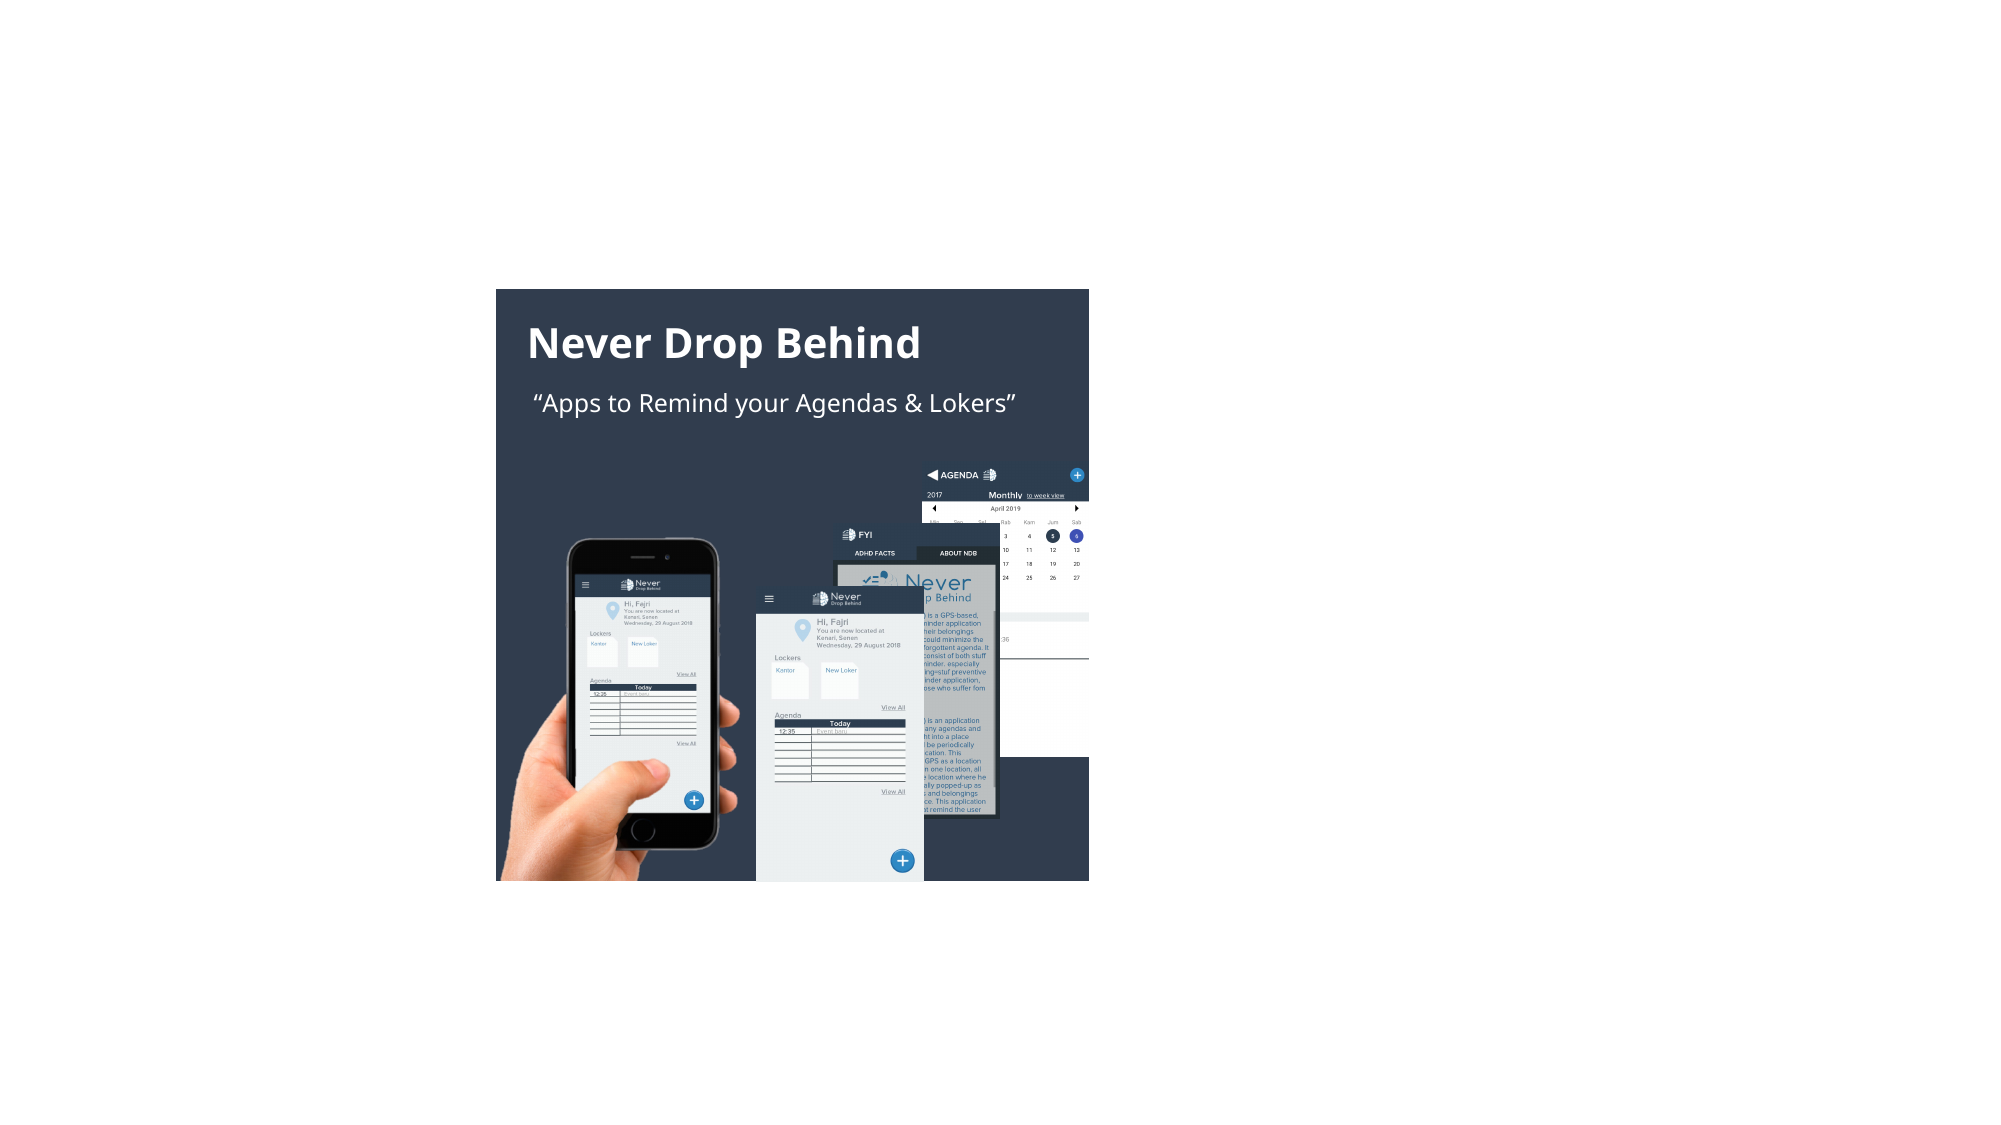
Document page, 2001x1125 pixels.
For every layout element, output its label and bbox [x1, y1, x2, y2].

text_box [497, 289, 1089, 882]
